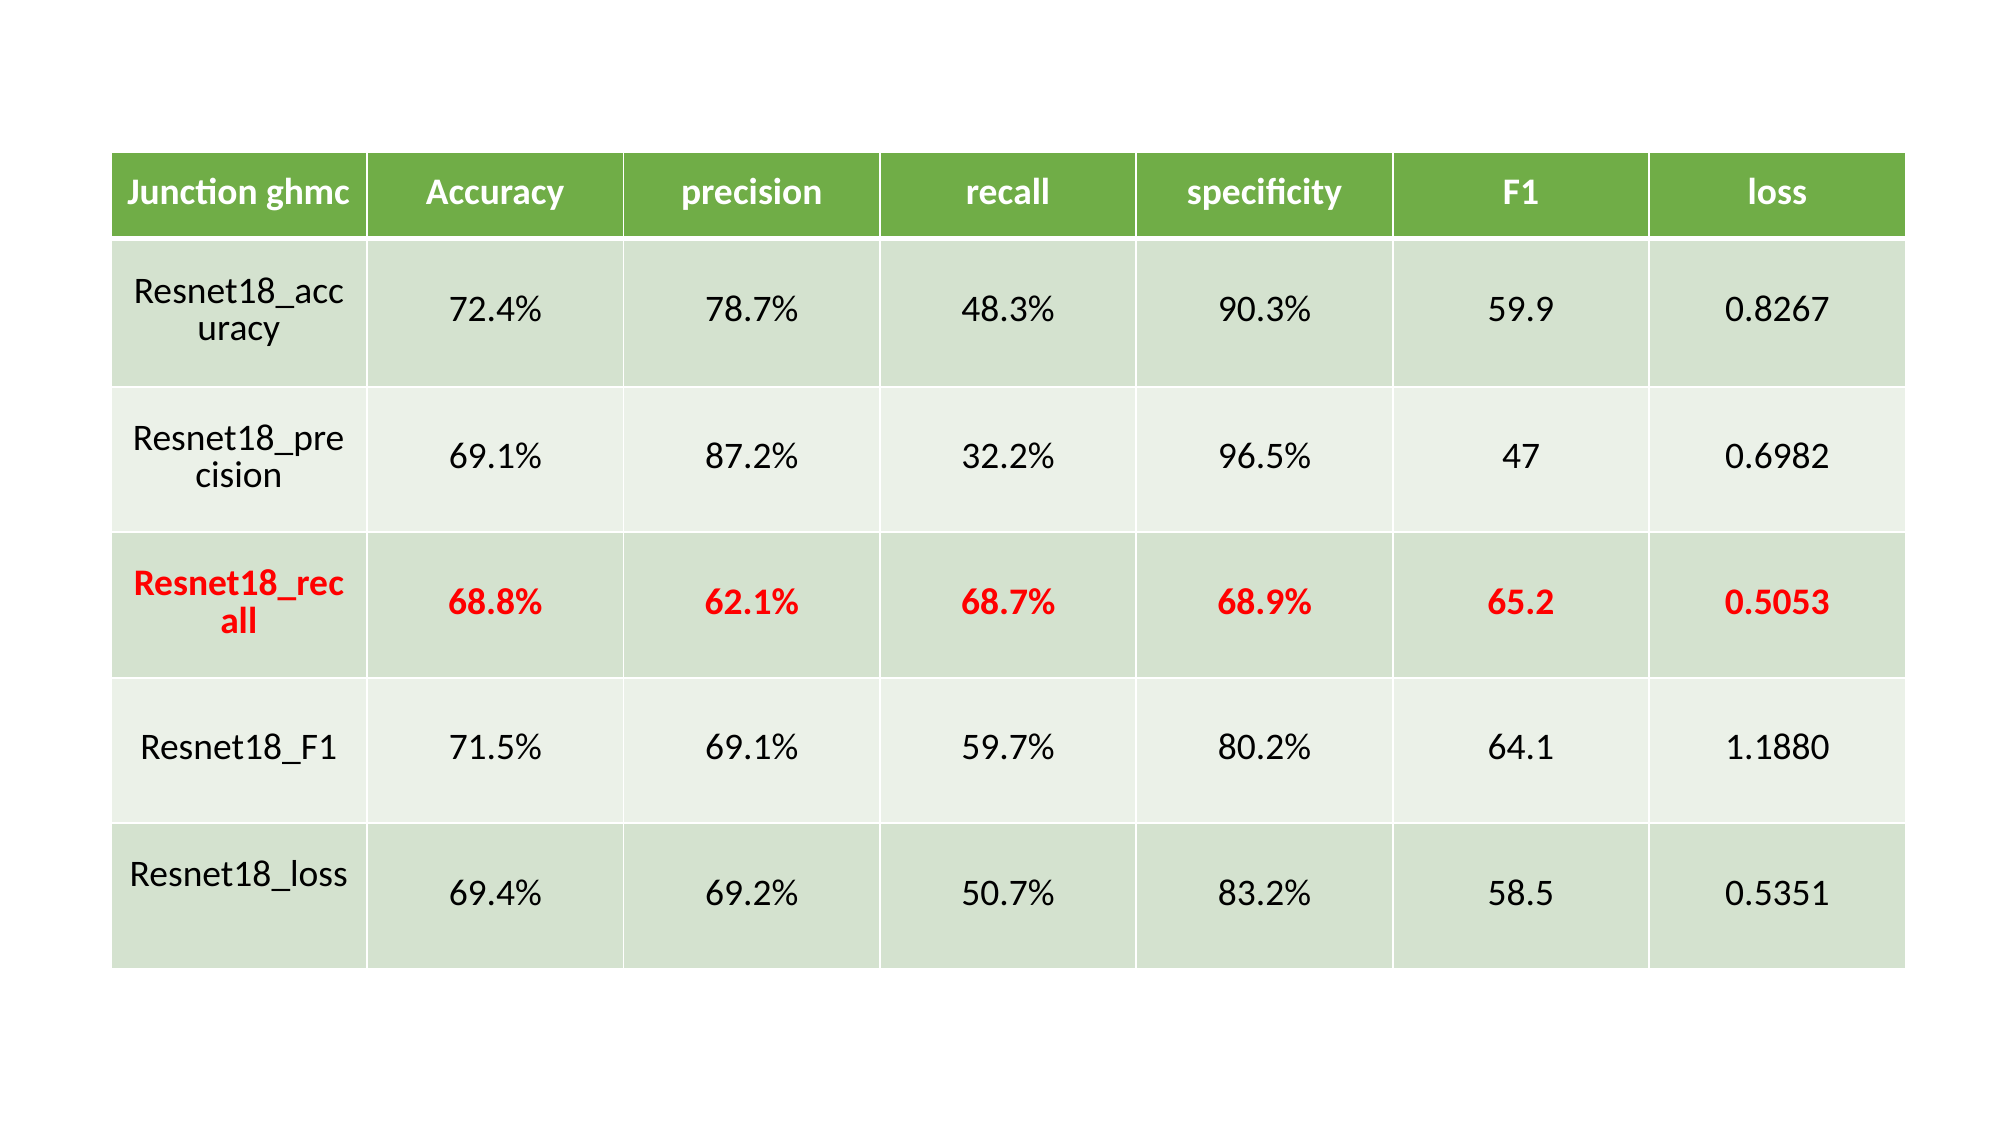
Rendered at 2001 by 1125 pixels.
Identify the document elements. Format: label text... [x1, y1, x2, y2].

table_header precision [624, 153, 879, 236]
table_cell 0.5053 [1650, 533, 1905, 677]
table_cell 48.3% [881, 241, 1135, 386]
table_cell 71.5% [368, 679, 623, 822]
table_cell 72.4% [368, 241, 623, 386]
table_cell 59.9 [1394, 241, 1648, 386]
table_header Junction ghmc [112, 153, 366, 236]
table_cell 64.1 [1394, 679, 1648, 822]
table_cell 1.1880 [1650, 679, 1905, 822]
table_cell 96.5% [1137, 388, 1392, 531]
table_cell 69.1% [368, 388, 623, 531]
table_header F1 [1394, 153, 1648, 236]
table_cell 80.2% [1137, 679, 1392, 822]
table_cell 0.8267 [1650, 241, 1905, 386]
table_cell 47 [1394, 388, 1648, 531]
table_cell 68.9% [1137, 533, 1392, 677]
table_cell Resnet18_accuracy [112, 241, 366, 386]
table_cell 62.1% [624, 533, 879, 677]
table_cell 0.6982 [1650, 388, 1905, 531]
table_cell 0.5351 [1650, 824, 1905, 968]
table_cell 83.2% [1137, 824, 1392, 968]
table_cell Resnet18_recall [112, 533, 366, 677]
table_cell Resnet18_loss [112, 824, 366, 968]
table_cell 69.1% [624, 679, 879, 822]
table_cell 65.2 [1394, 533, 1648, 677]
table_header recall [881, 153, 1135, 236]
table_cell 90.3% [1137, 241, 1392, 386]
table_cell Resnet18_F1 [112, 679, 366, 822]
table_cell Resnet18_precision [112, 388, 366, 531]
table_cell 68.7% [881, 533, 1135, 677]
table_cell 87.2% [624, 388, 879, 531]
table_header specificity [1137, 153, 1392, 236]
table_cell 68.8% [368, 533, 623, 677]
table_header Accuracy [368, 153, 623, 236]
table_cell 69.4% [368, 824, 623, 968]
table_cell 58.5 [1394, 824, 1648, 968]
table_cell 32.2% [881, 388, 1135, 531]
table_cell 78.7% [624, 241, 879, 386]
table_cell 69.2% [624, 824, 879, 968]
table_cell 50.7% [881, 824, 1135, 968]
table_cell 59.7% [881, 679, 1135, 822]
table_header loss [1650, 153, 1905, 236]
